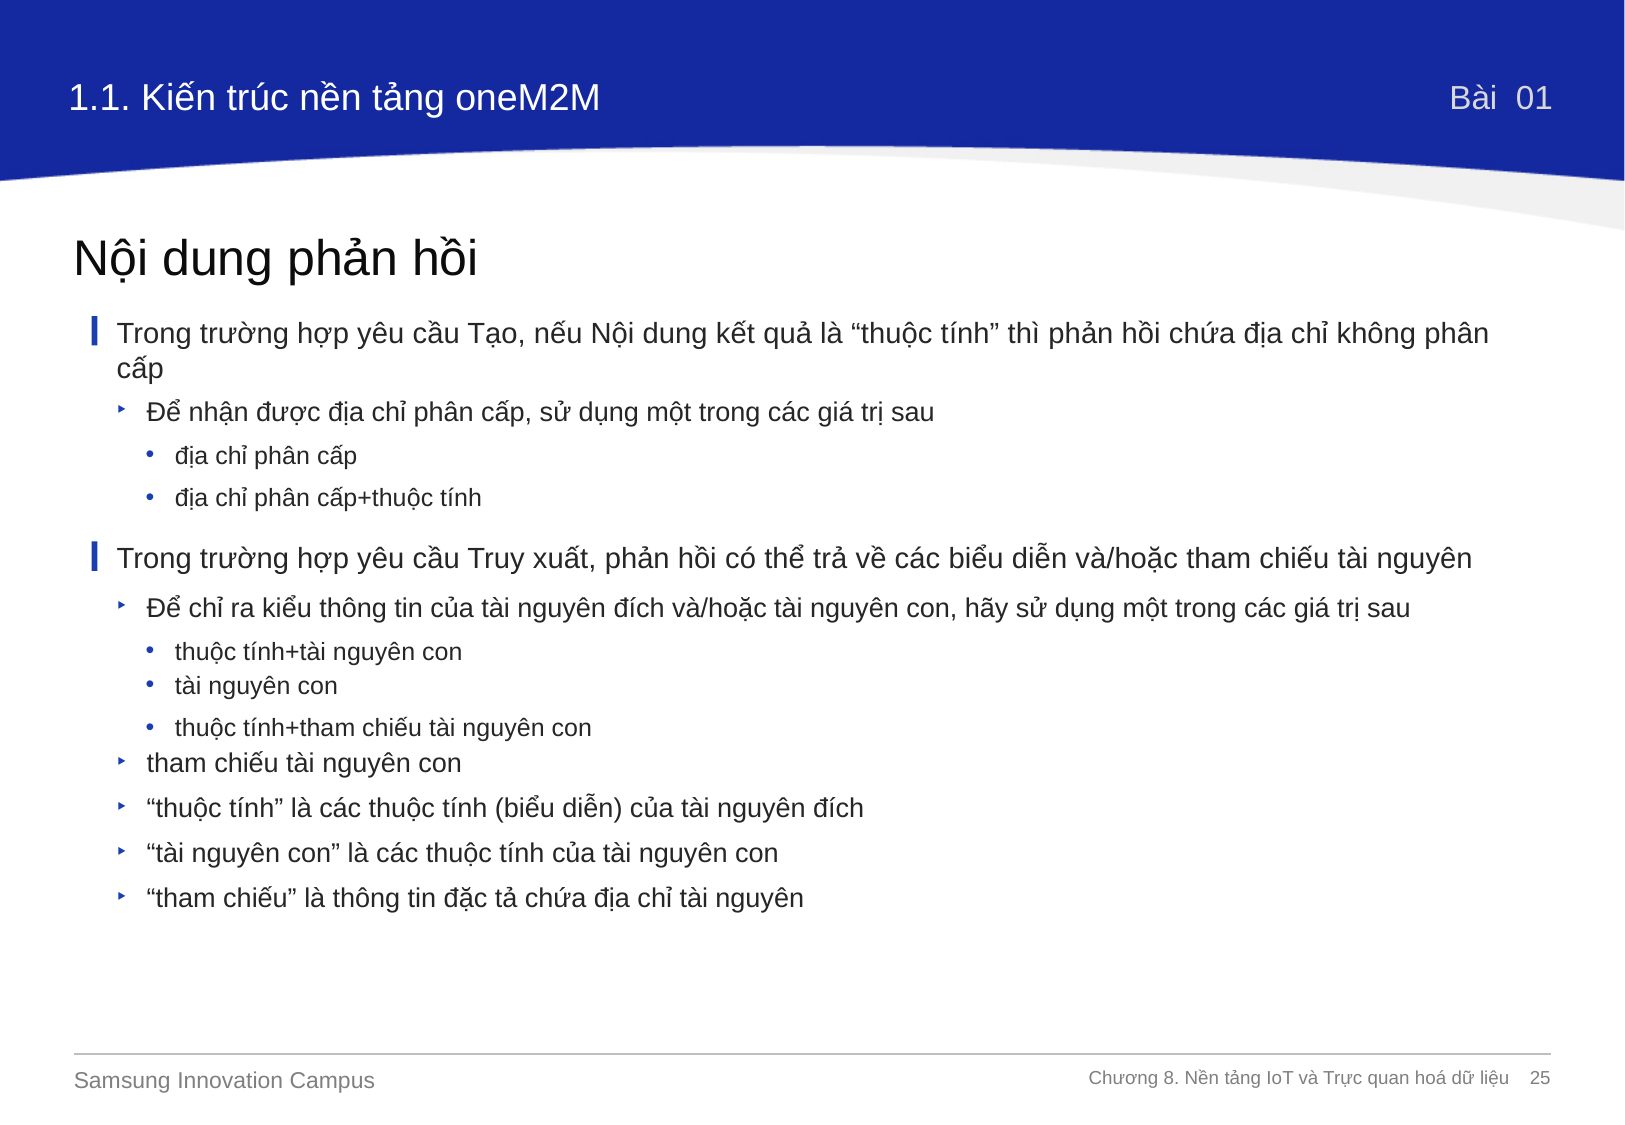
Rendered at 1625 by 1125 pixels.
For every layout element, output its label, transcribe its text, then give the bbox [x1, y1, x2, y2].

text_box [67, 73, 1554, 120]
text_box Để nhận được địa chỉ phân cấp, sử dụng một trong các giá trị sau địa chỉ phân cấp địa chỉ phân cấp+thuộc tính [116, 382, 1533, 524]
text_box Nội dung phản hồi [73, 225, 1551, 286]
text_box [91, 539, 1533, 929]
picture [0, 0, 1625, 1125]
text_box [91, 313, 1533, 350]
